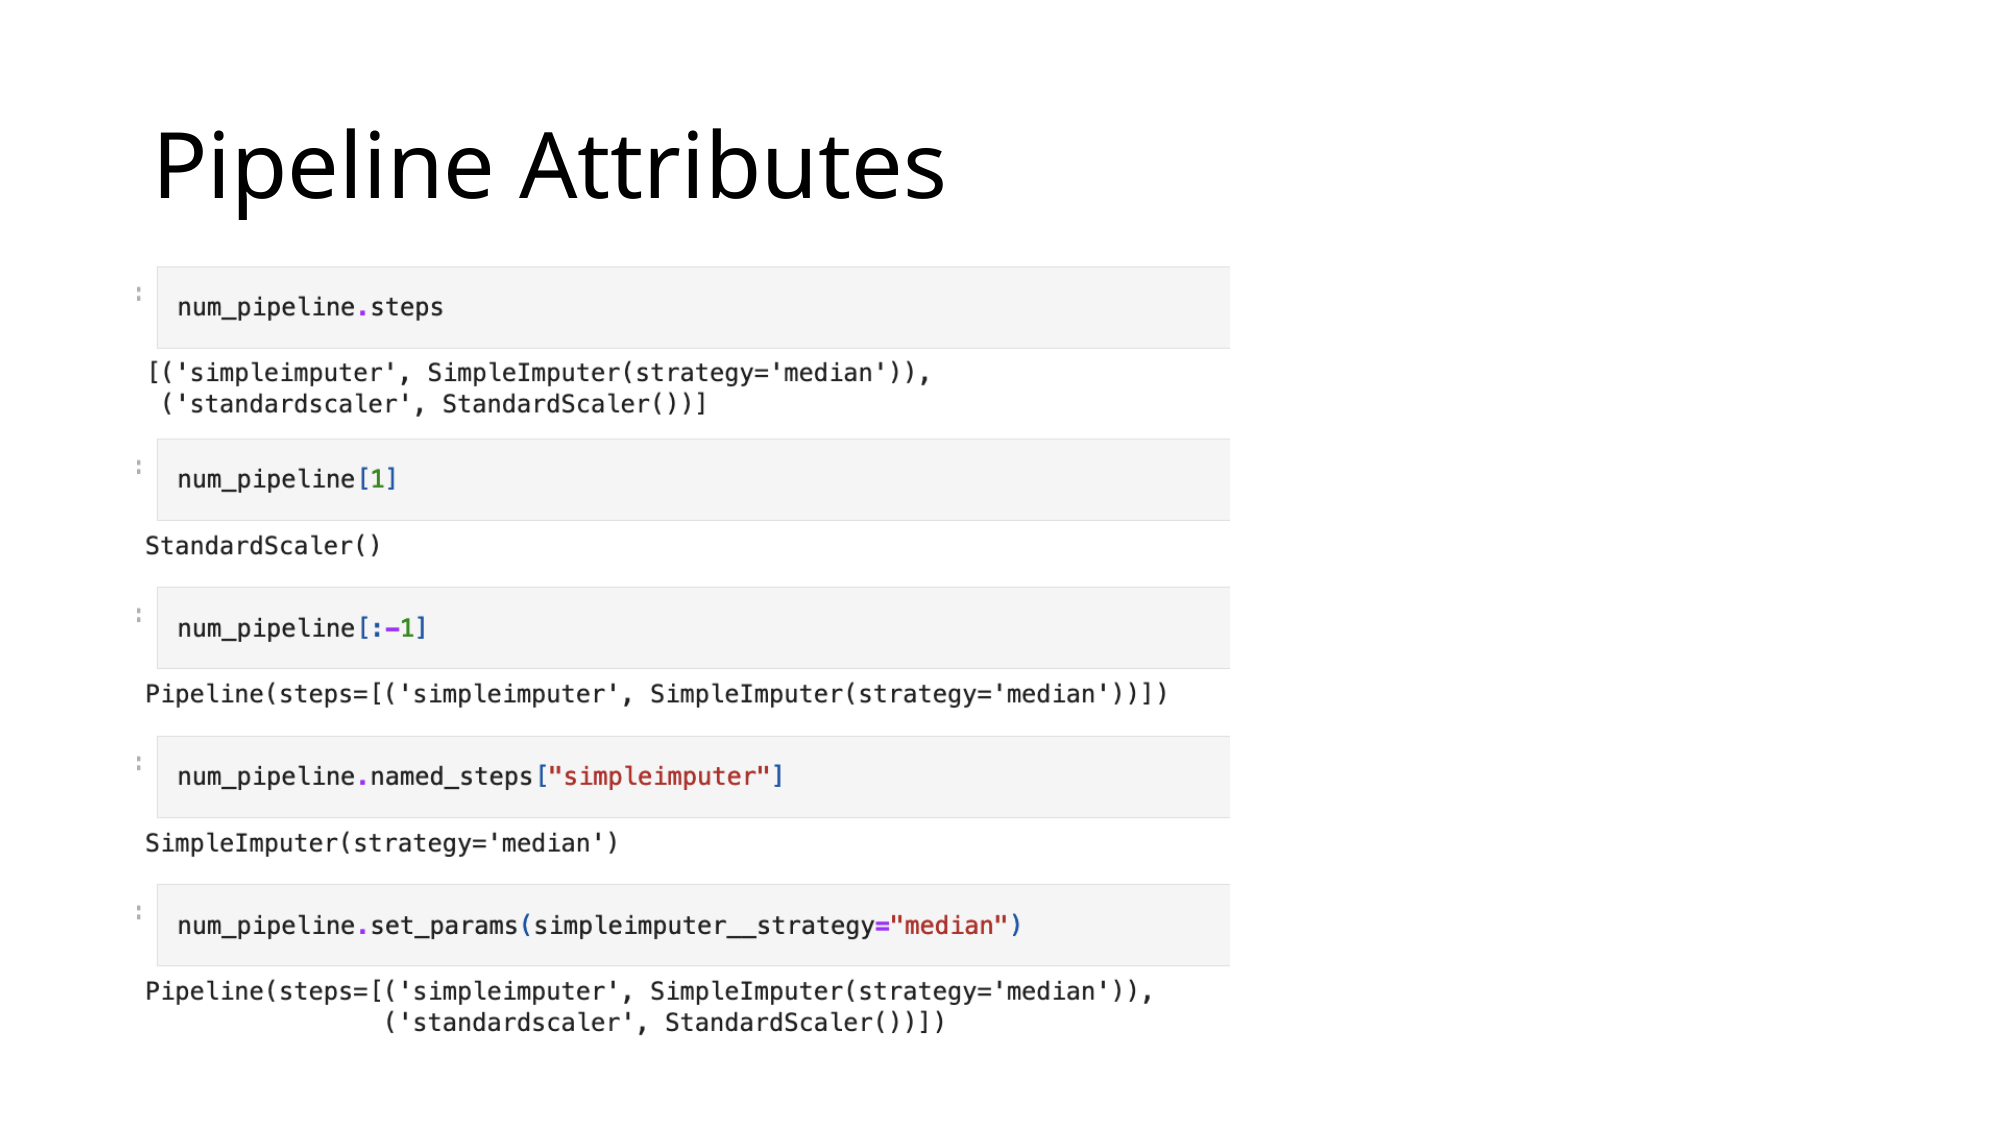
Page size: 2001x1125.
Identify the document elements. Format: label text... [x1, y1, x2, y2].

picture [137, 256, 1230, 1055]
title Pipeline Attributes [137, 59, 1863, 278]
